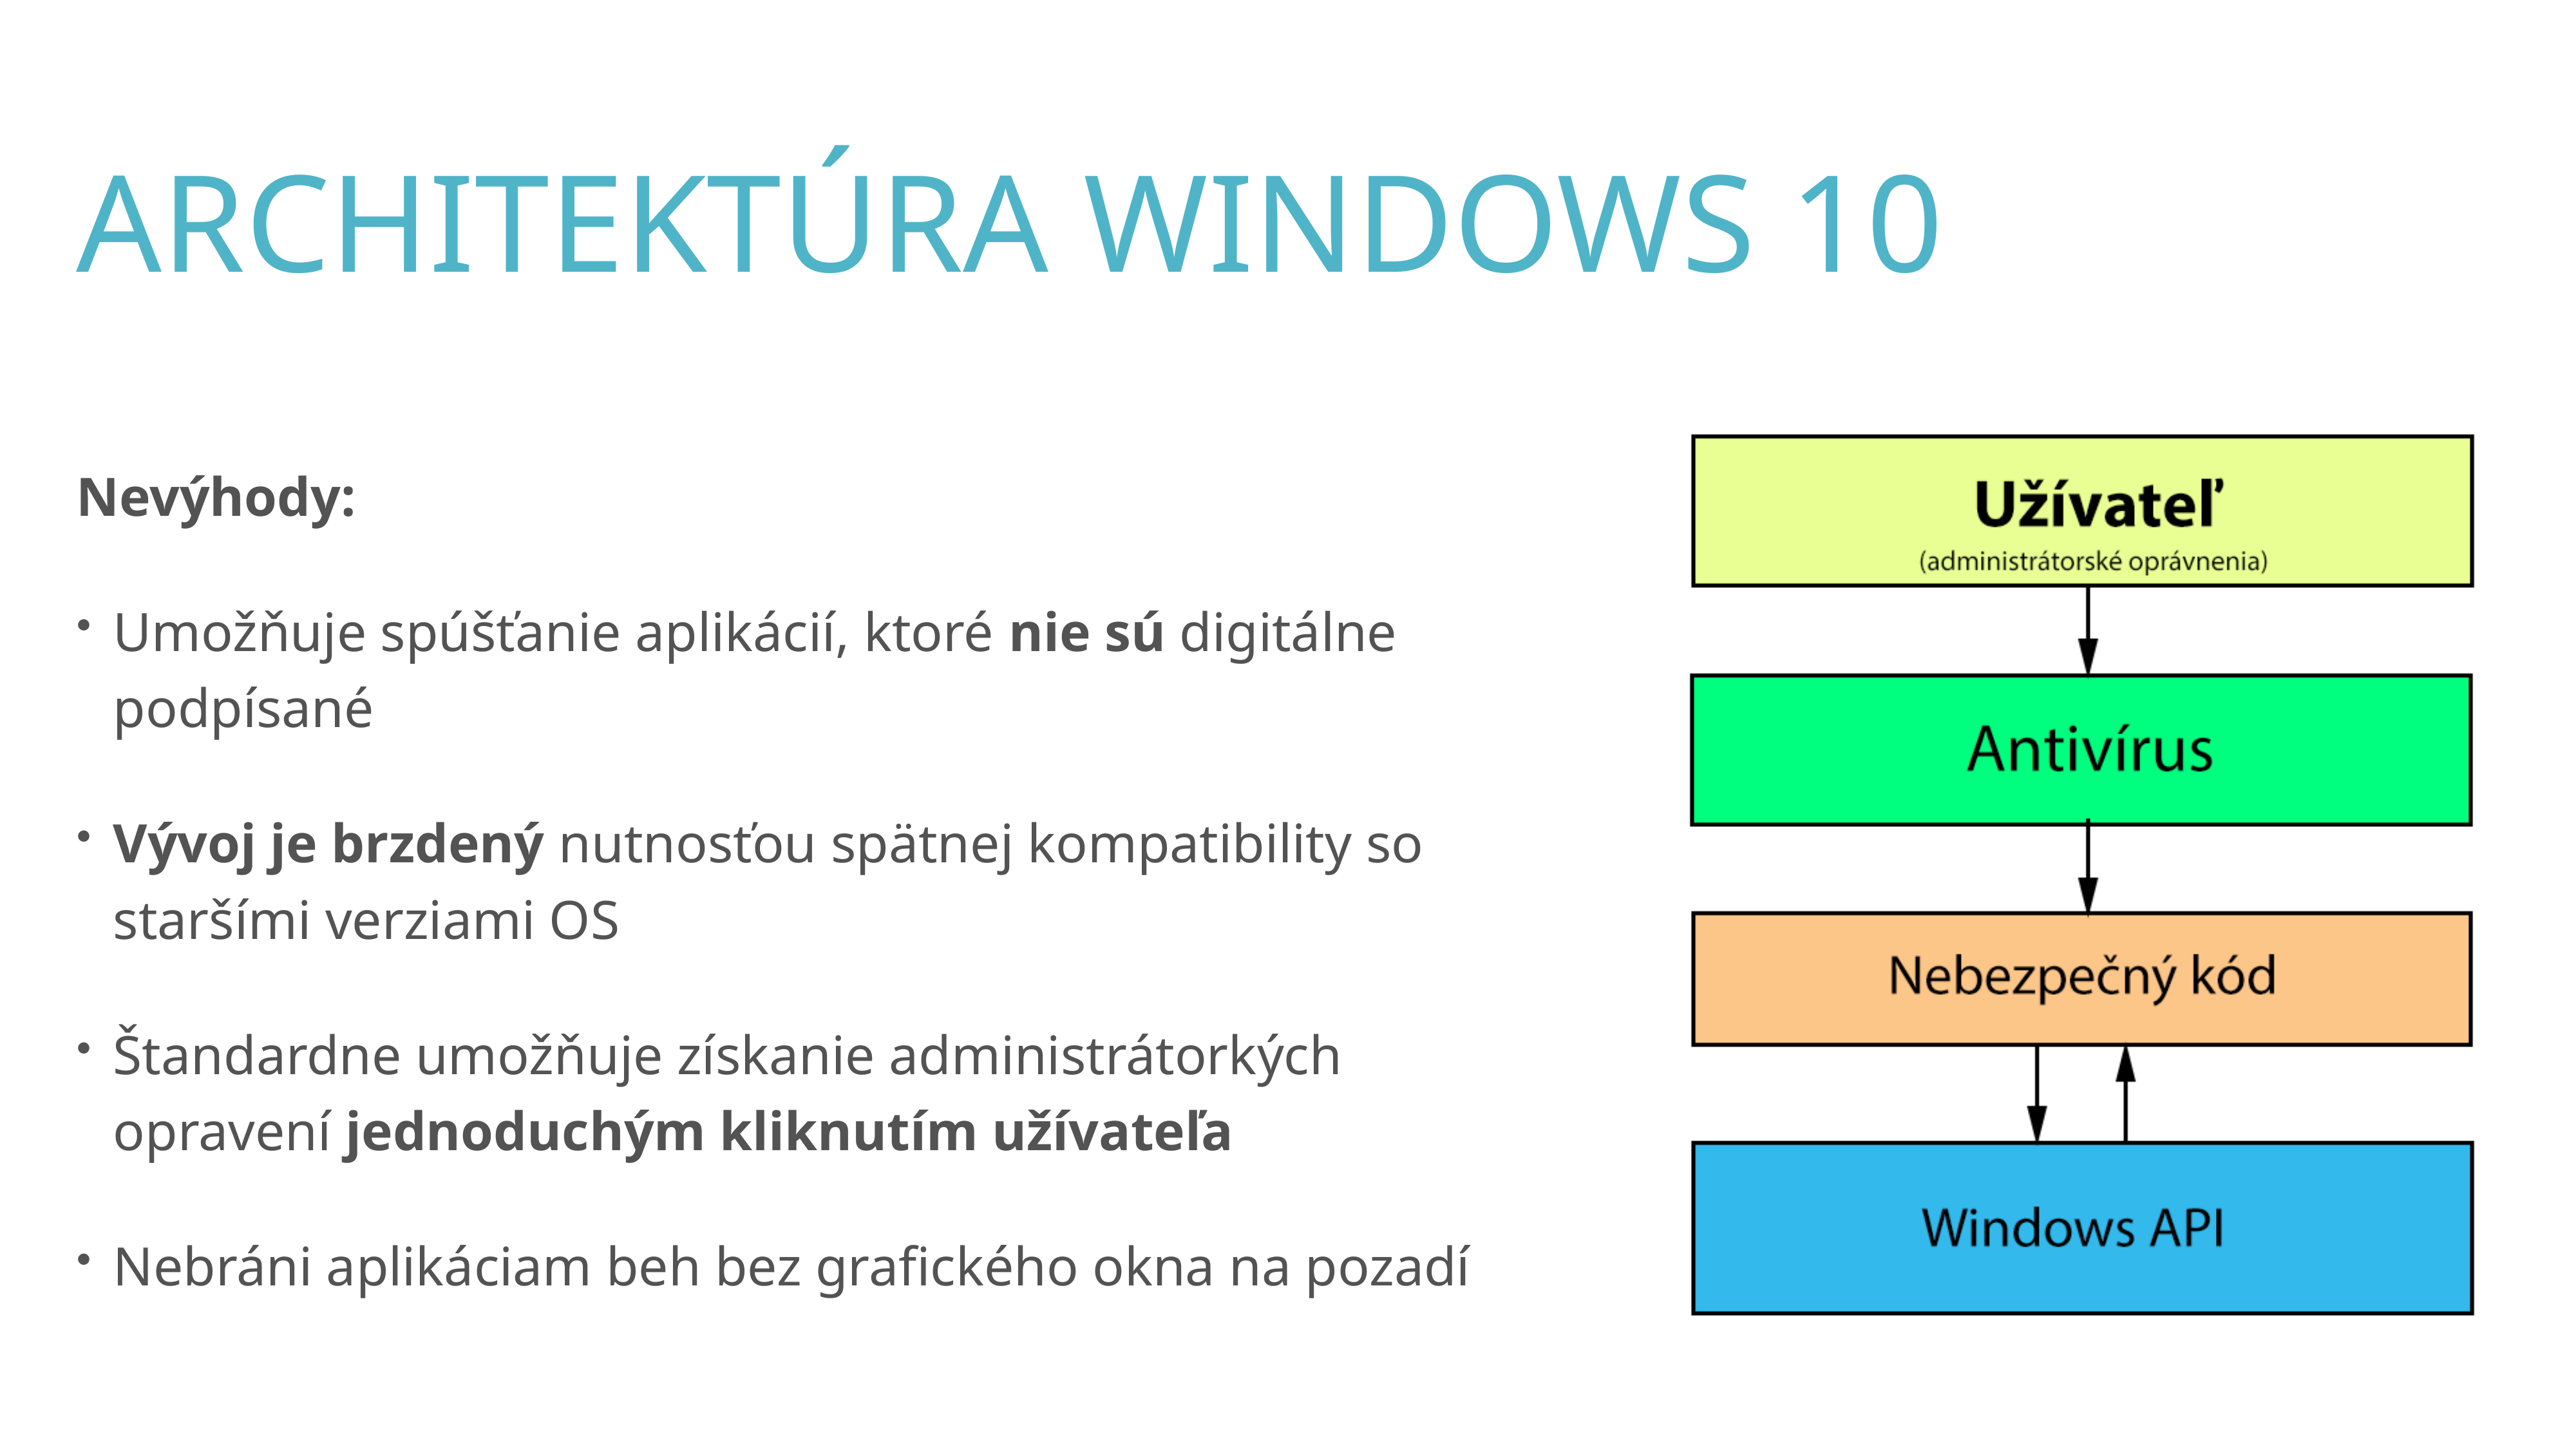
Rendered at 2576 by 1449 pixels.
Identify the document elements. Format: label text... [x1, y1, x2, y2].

list Nevýhody: Umožňuje spúšťanie aplikácií, ktoré nie sú digitálne podpísané Vývoj je brzdený nutnosťou spätnej kompatibility so staršími verziami OS Štandardne umožňuje získanie administrátorkých opravení jednoduchým kliknutím užívateľa Nebráni aplikáciam beh bez grafického okna na pozadí [70, 404, 1579, 1342]
picture [1582, 354, 2576, 1392]
title Architektúra windows 10 [70, 37, 2507, 401]
